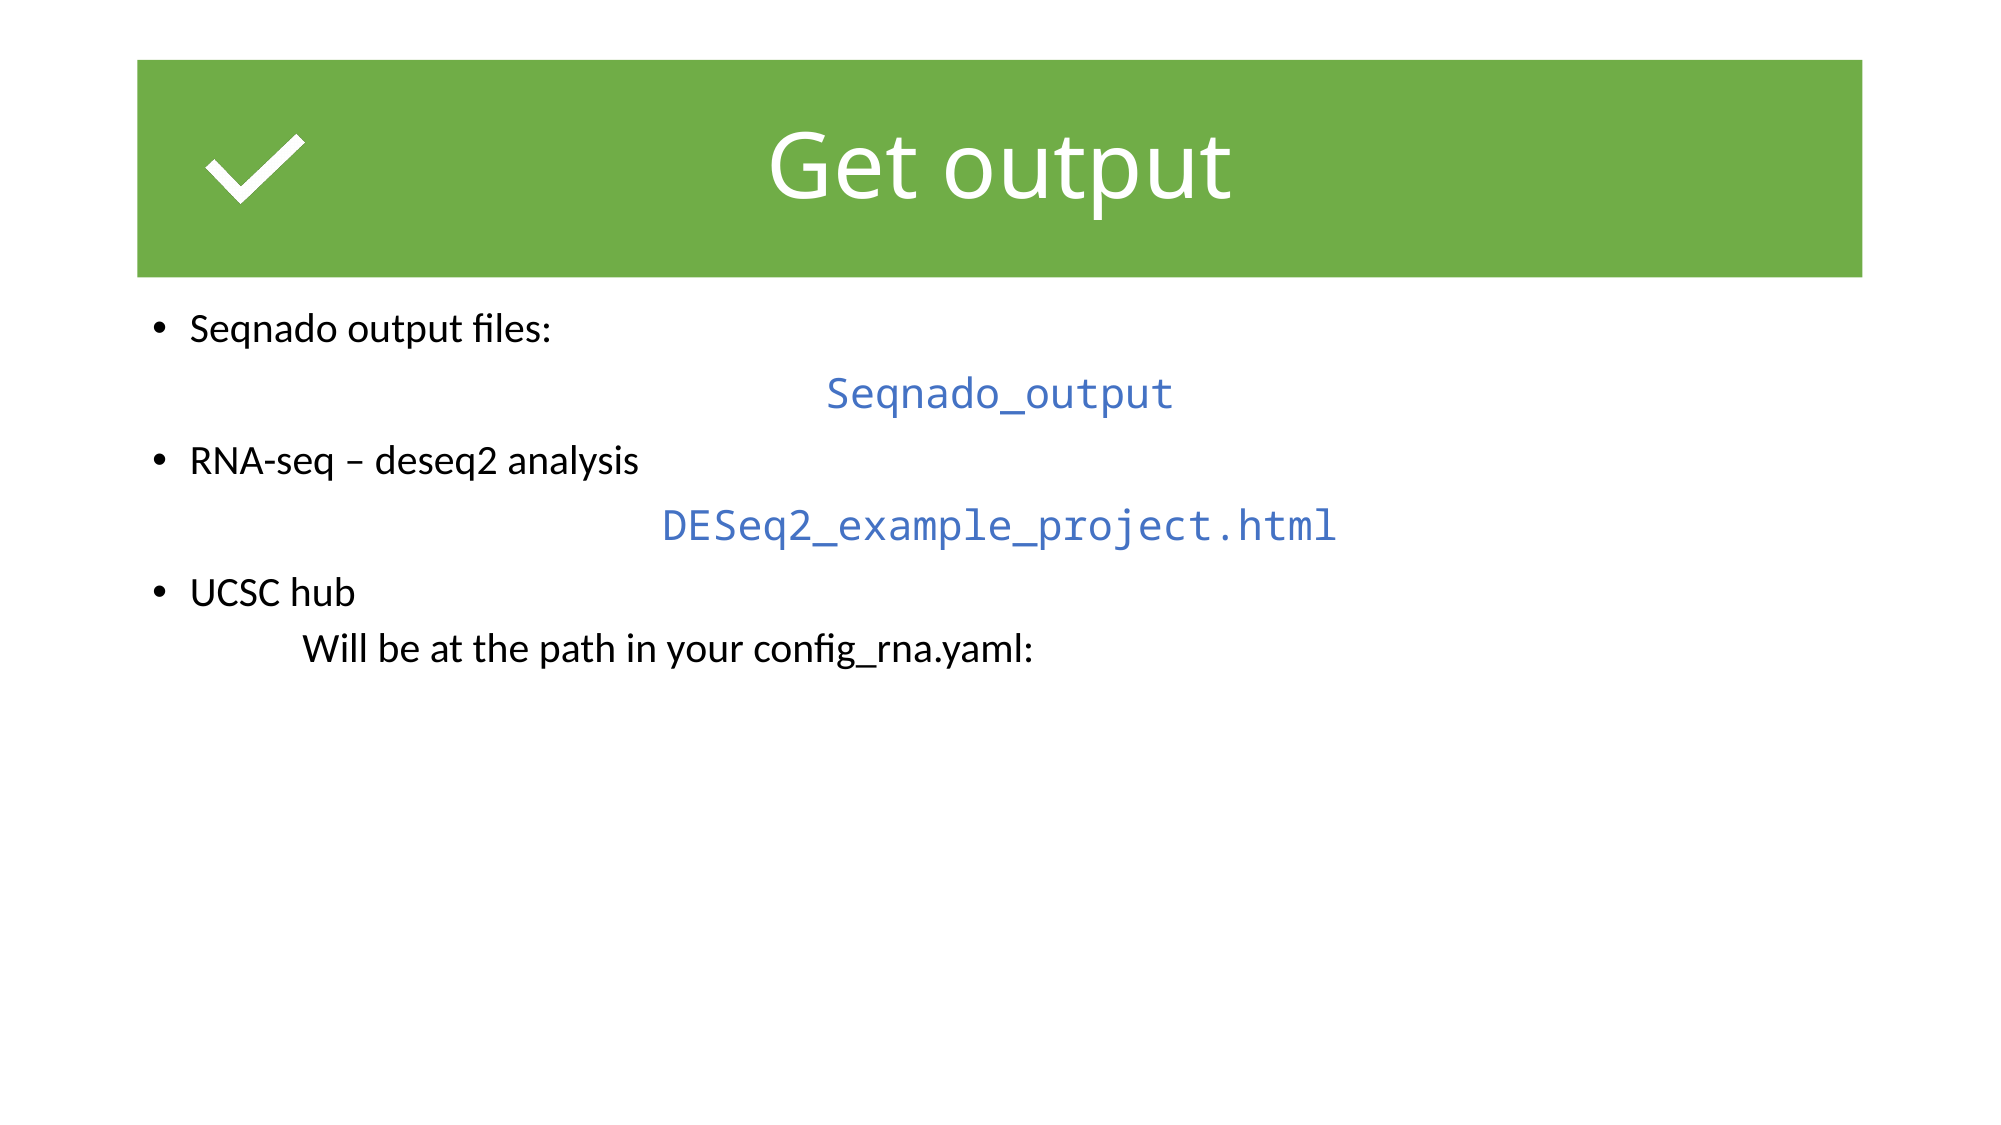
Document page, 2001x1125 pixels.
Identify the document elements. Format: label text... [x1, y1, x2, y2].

list Seqnado output files: Seqnado_output RNA-seq – deseq2 analysis DESeq2_example_project.html UCSC hub Will be at the path in your config_rna.yaml: [137, 299, 1863, 1014]
text_box [202, 116, 308, 221]
title Get output [137, 59, 1863, 278]
